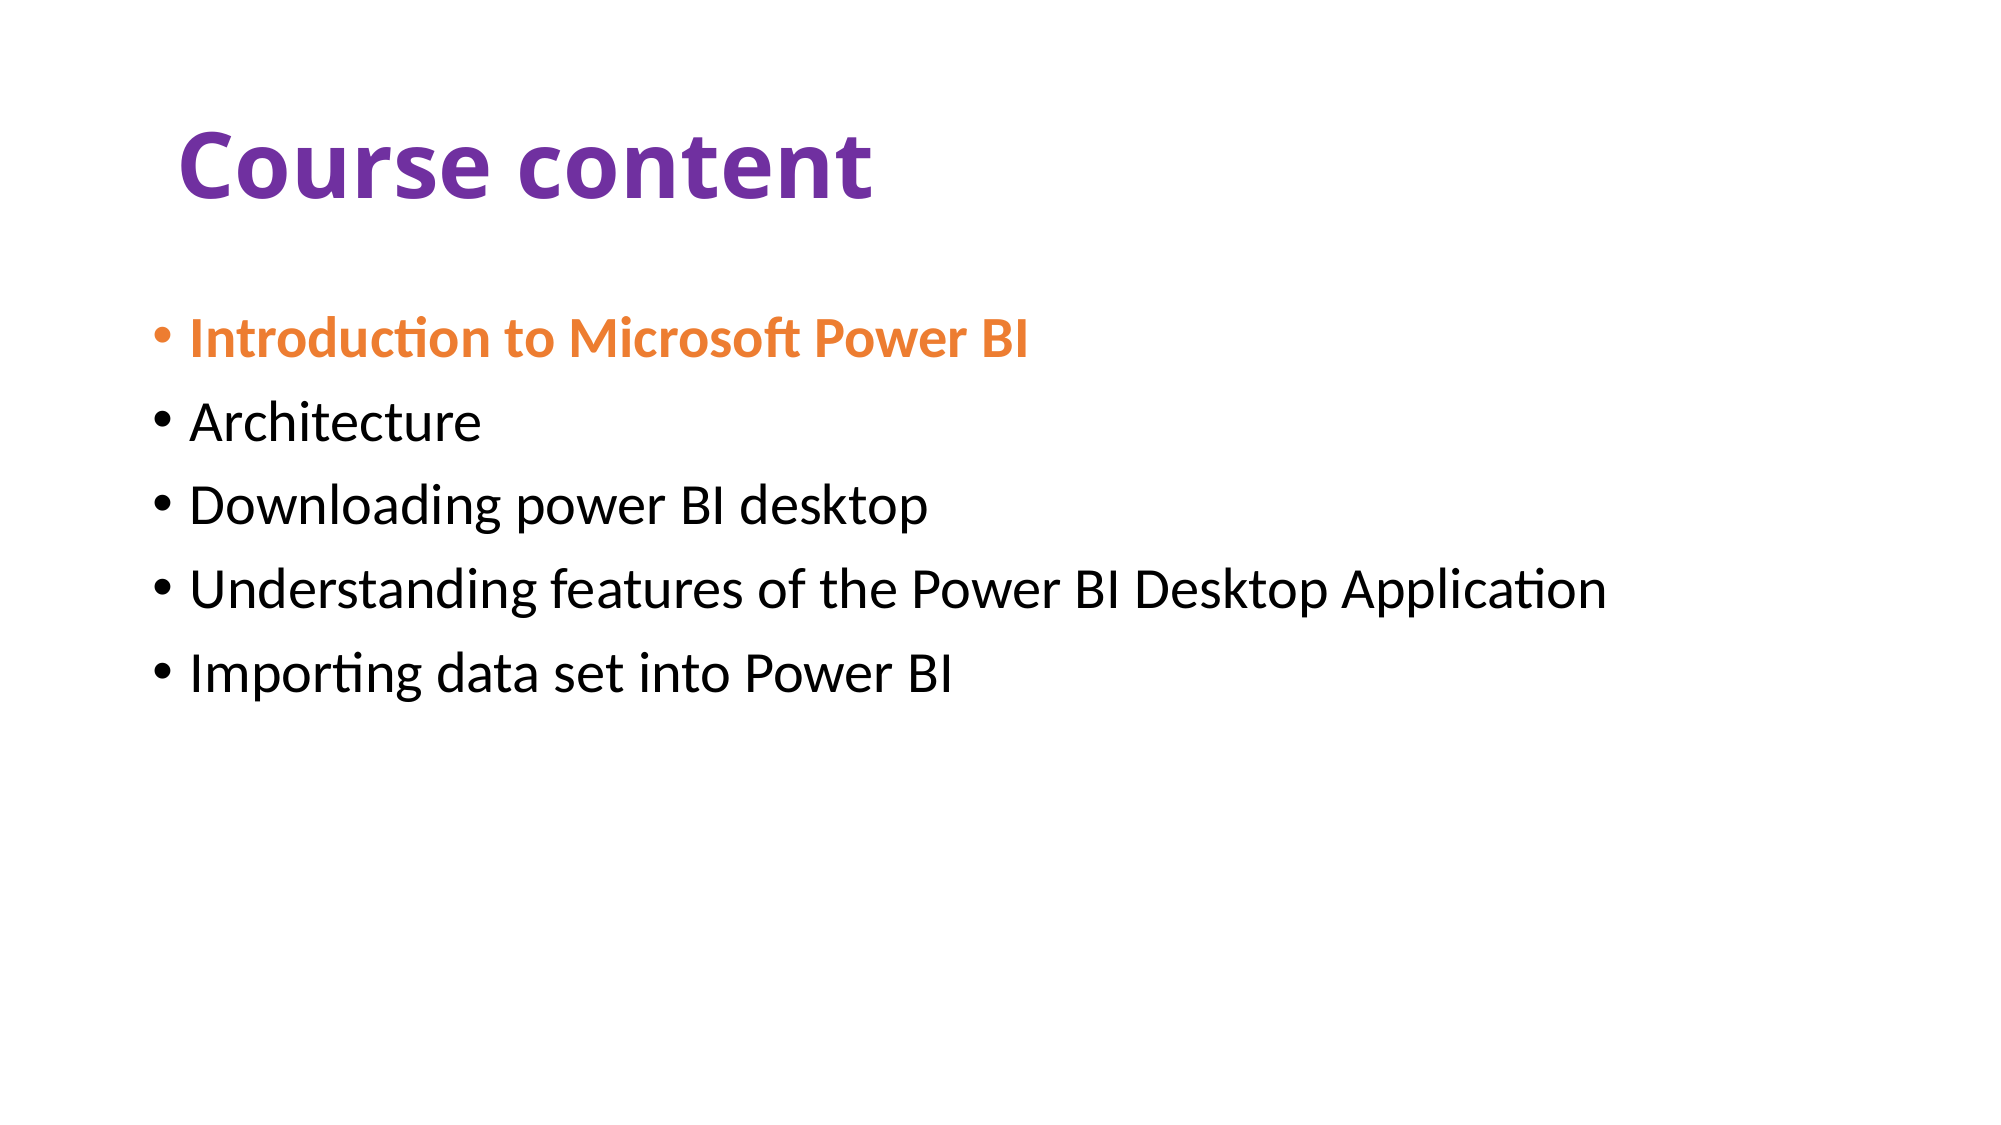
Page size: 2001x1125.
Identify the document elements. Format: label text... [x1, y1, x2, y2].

title Course content [137, 59, 1863, 278]
list Introduction to Microsoft Power BI Architecture Downloading power BI desktop Understanding features of the Power BI Desktop Application Importing data set into Power BI [137, 299, 1863, 962]
